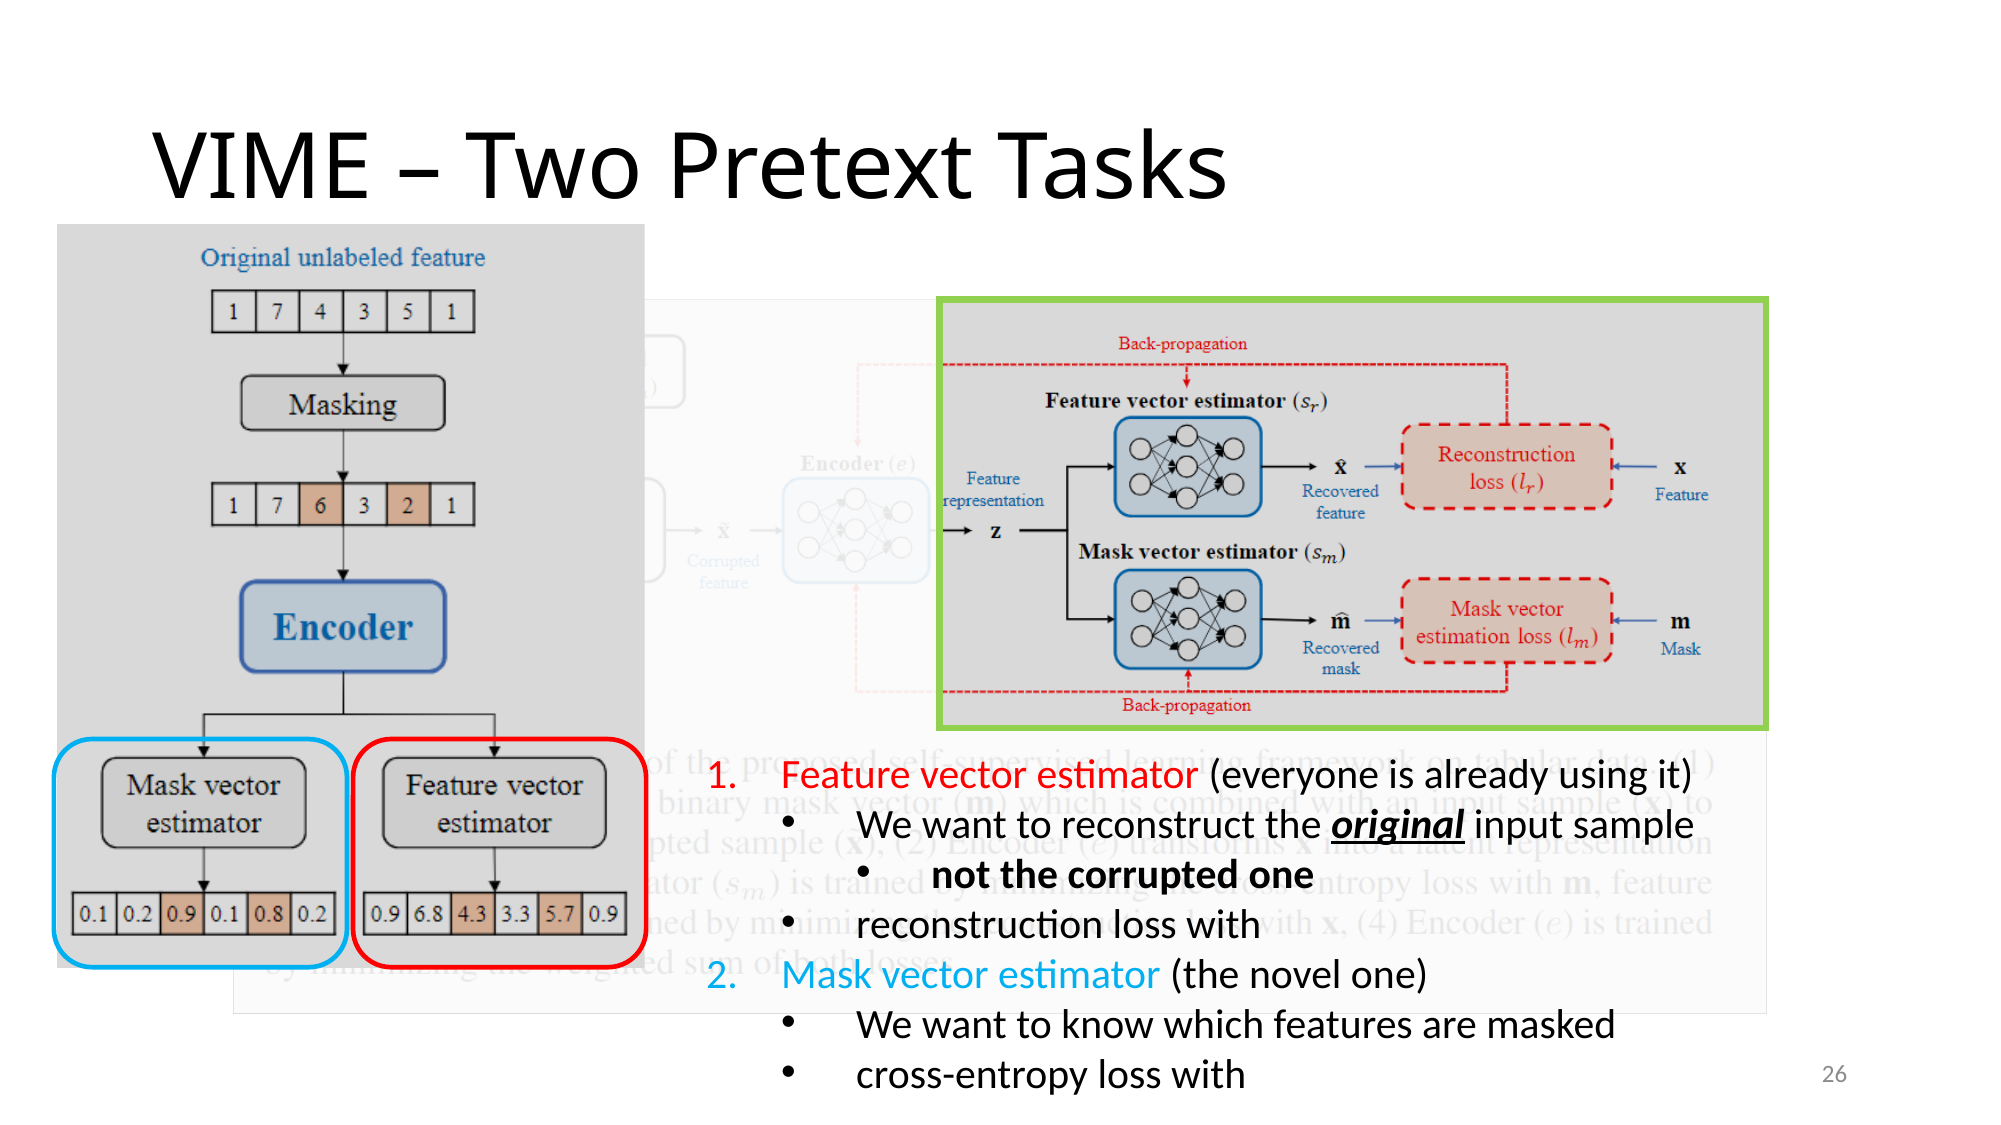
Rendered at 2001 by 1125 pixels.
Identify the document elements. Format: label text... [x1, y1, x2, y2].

title VIME – Two Pretext Tasks [137, 59, 1863, 278]
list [233, 299, 1767, 1014]
picture [57, 224, 645, 968]
picture [57, 952, 77, 968]
slide_number 26 [1412, 1042, 1863, 1103]
text_box [52, 759, 57, 947]
picture [57, 742, 344, 964]
